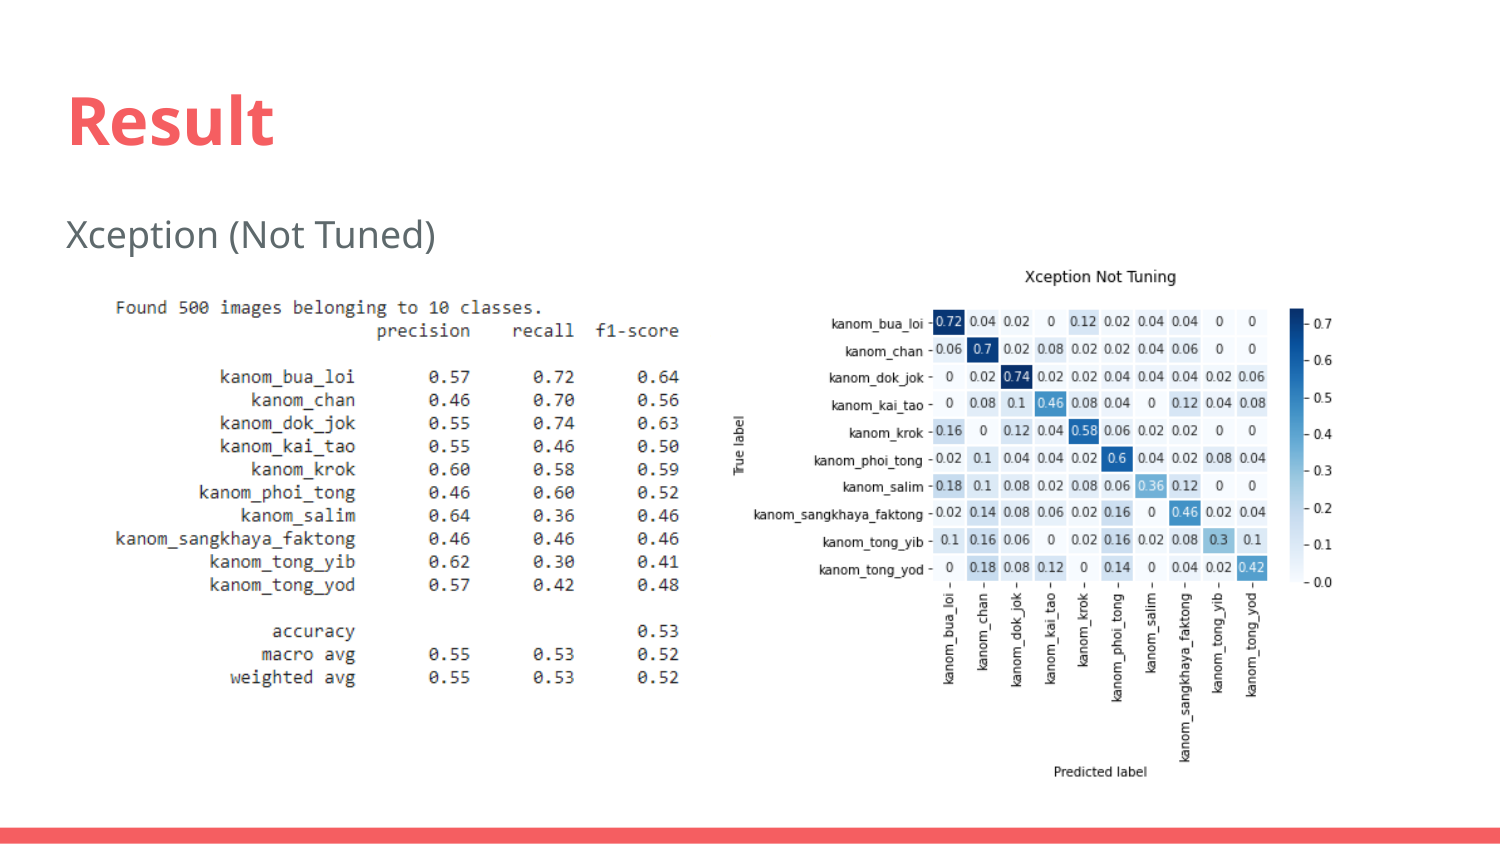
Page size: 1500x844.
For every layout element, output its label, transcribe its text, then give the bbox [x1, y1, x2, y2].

picture [91, 260, 1370, 789]
list Xception (Not Tuned) [51, 189, 1449, 750]
title Result [51, 64, 1449, 167]
